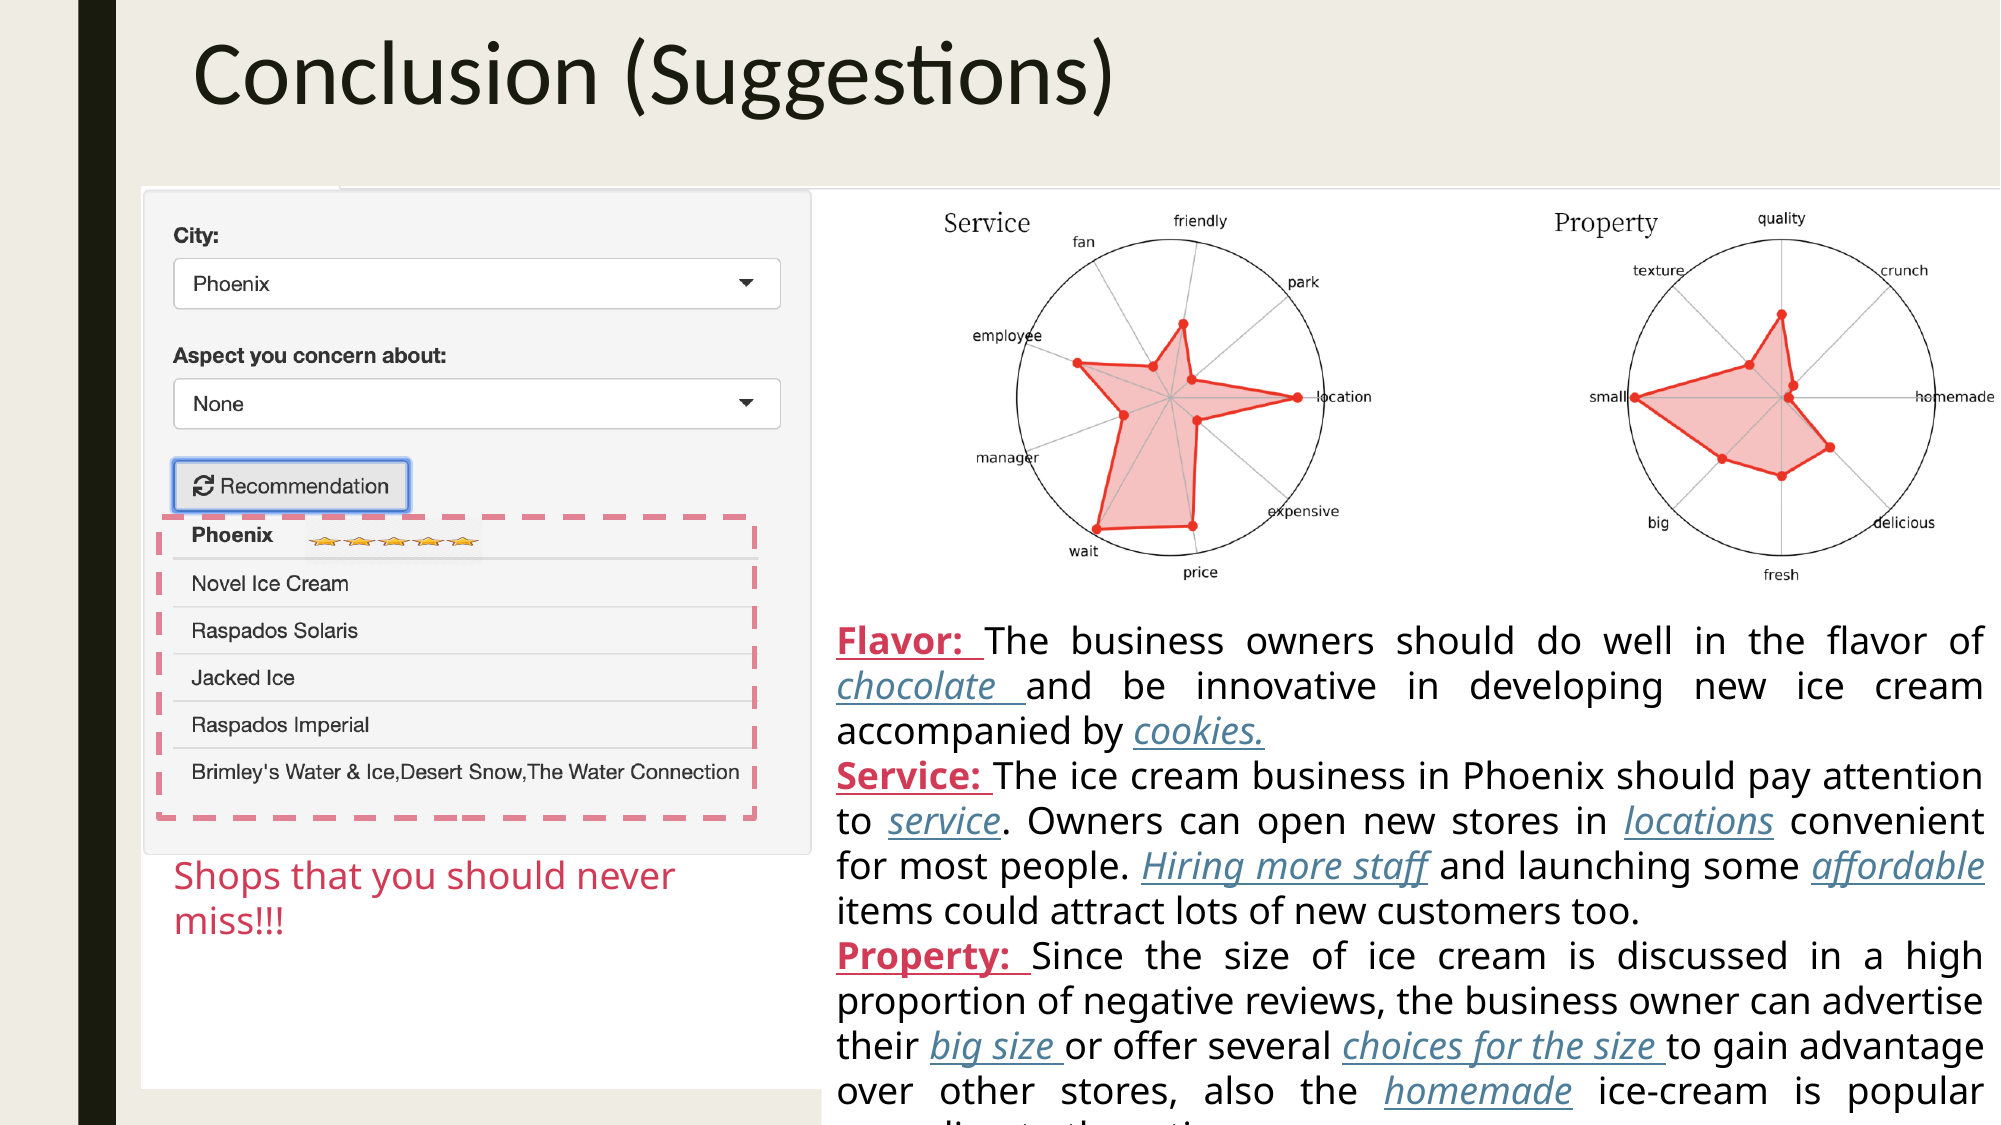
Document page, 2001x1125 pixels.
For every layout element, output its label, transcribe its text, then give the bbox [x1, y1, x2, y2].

title Conclusion (Suggestions) [178, 18, 1754, 153]
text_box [141, 186, 2000, 1089]
